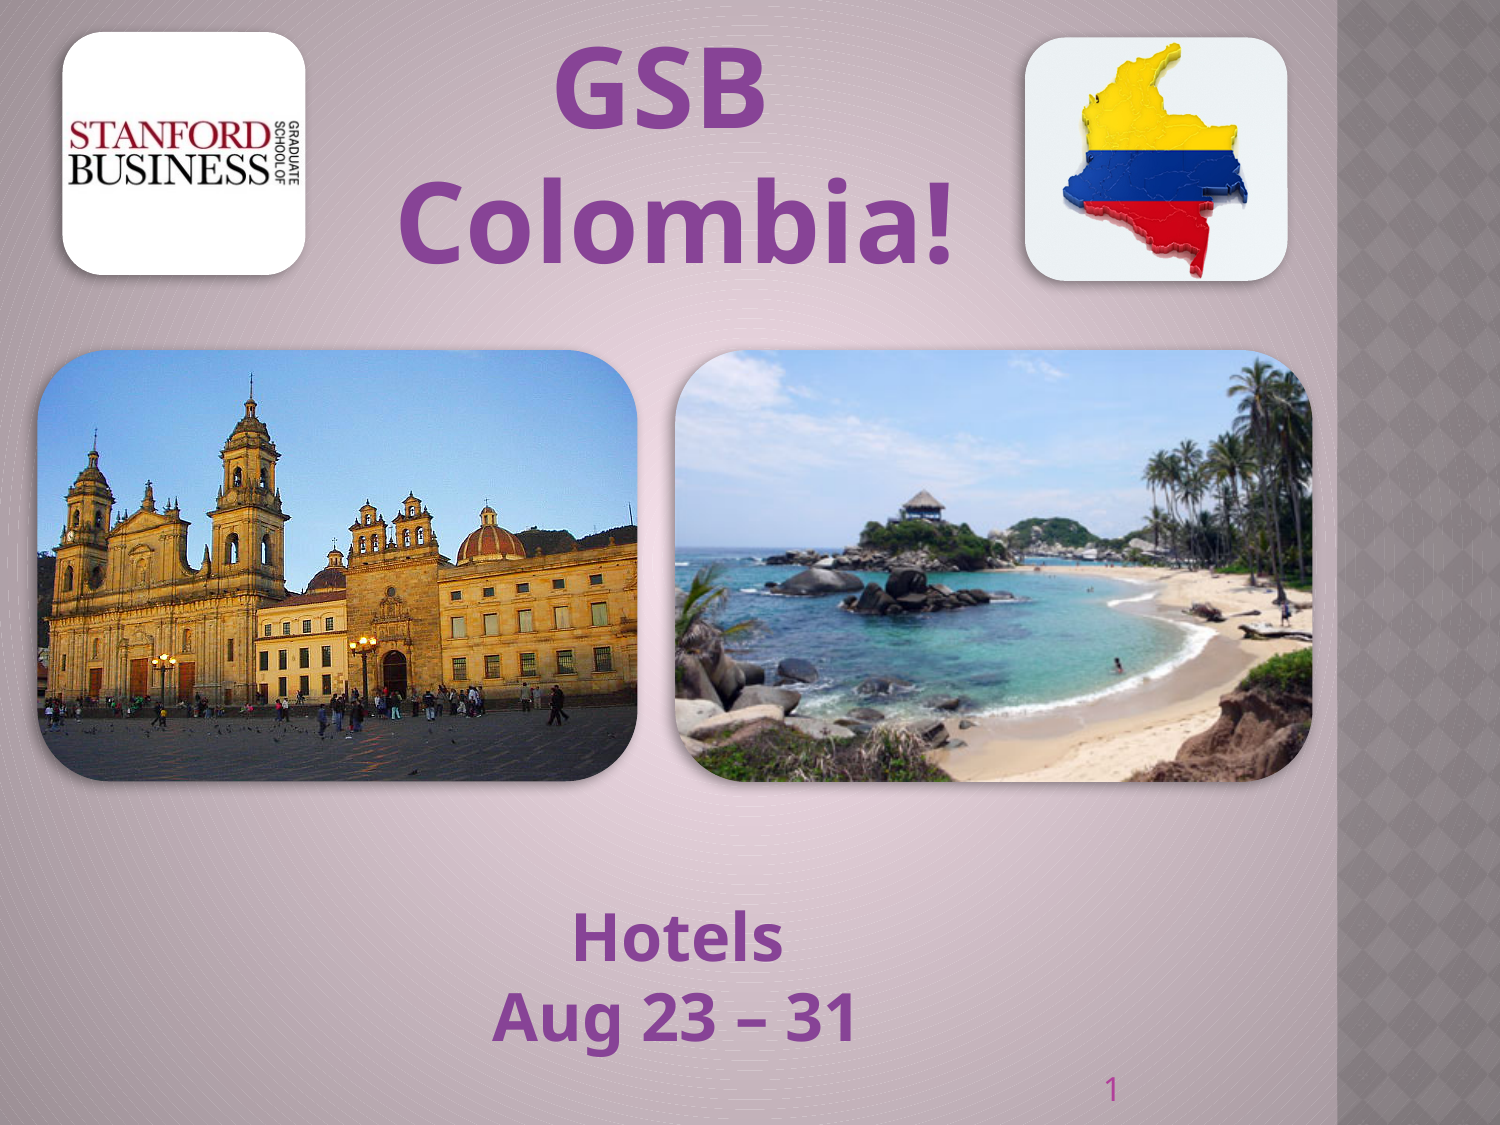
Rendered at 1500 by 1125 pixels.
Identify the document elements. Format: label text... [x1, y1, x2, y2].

picture [36, 349, 638, 782]
slide_number 1 [1025, 1075, 1122, 1113]
picture [1024, 36, 1288, 282]
text_box Hotels Aug 23 – 31 [477, 887, 878, 1063]
picture [674, 349, 1313, 783]
text_box GSB Colombia! [24, 8, 1325, 433]
picture [62, 31, 306, 276]
